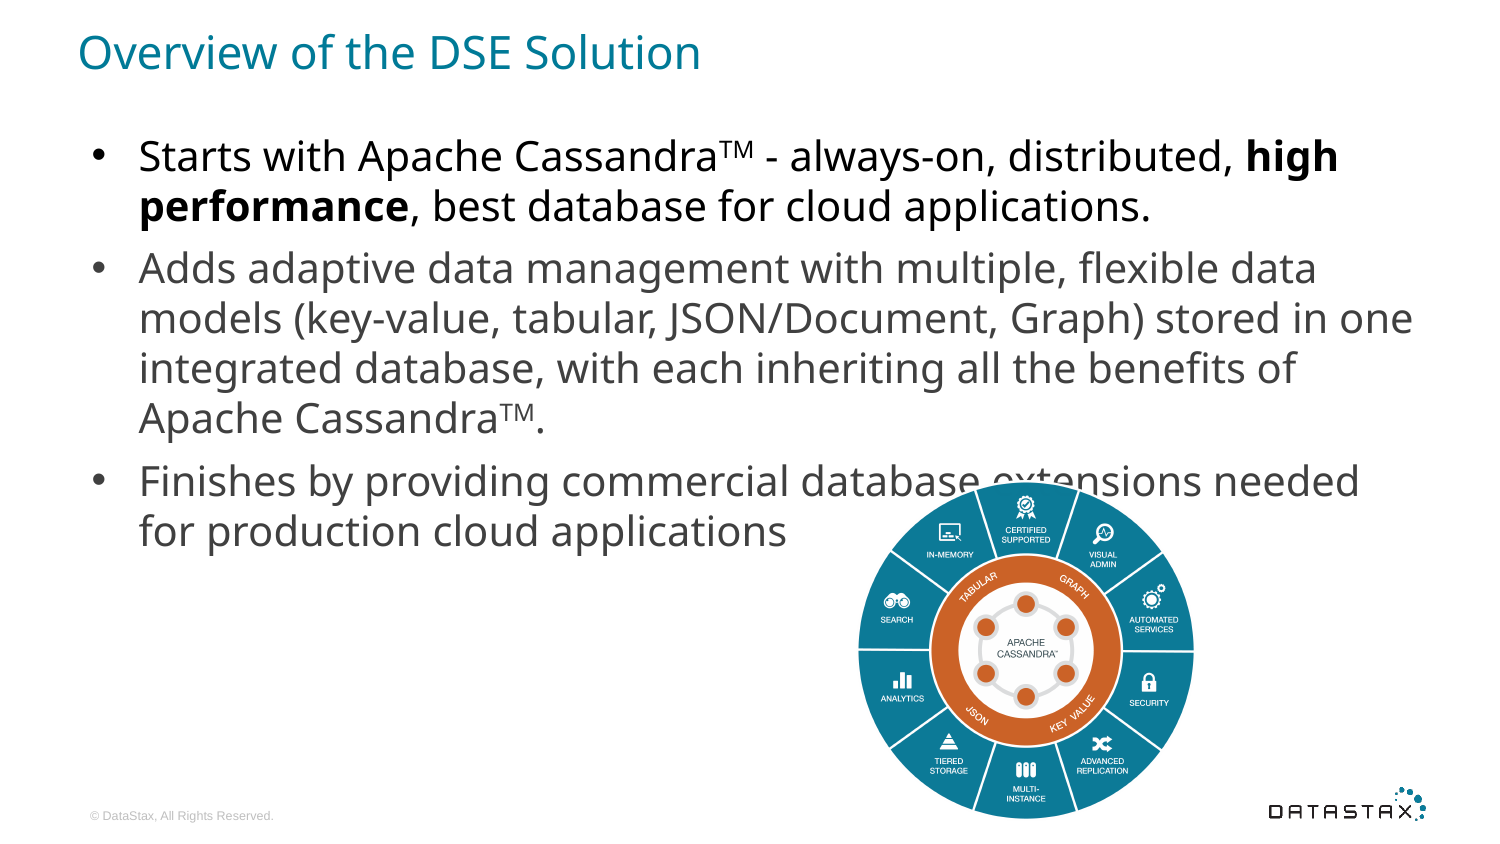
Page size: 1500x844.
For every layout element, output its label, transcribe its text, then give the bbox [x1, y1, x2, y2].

text_box © DataStax, All Rights Reserved. [75, 793, 337, 839]
picture [855, 480, 1196, 821]
text_box Starts with Apache CassandraTM - always-on, distributed, high performance, best database for cloud applications. Adds adaptive data management with multiple, flexible data models (key-value, tabular, JSON/Document, Graph) stored in one integrated database, with each inheriting all the benefits of Apache CassandraTM. Finishes by providing commercial database extensions needed for production cloud applications [76, 122, 1436, 563]
picture [1269, 787, 1426, 821]
title Overview of the DSE Solution [62, 8, 1300, 94]
